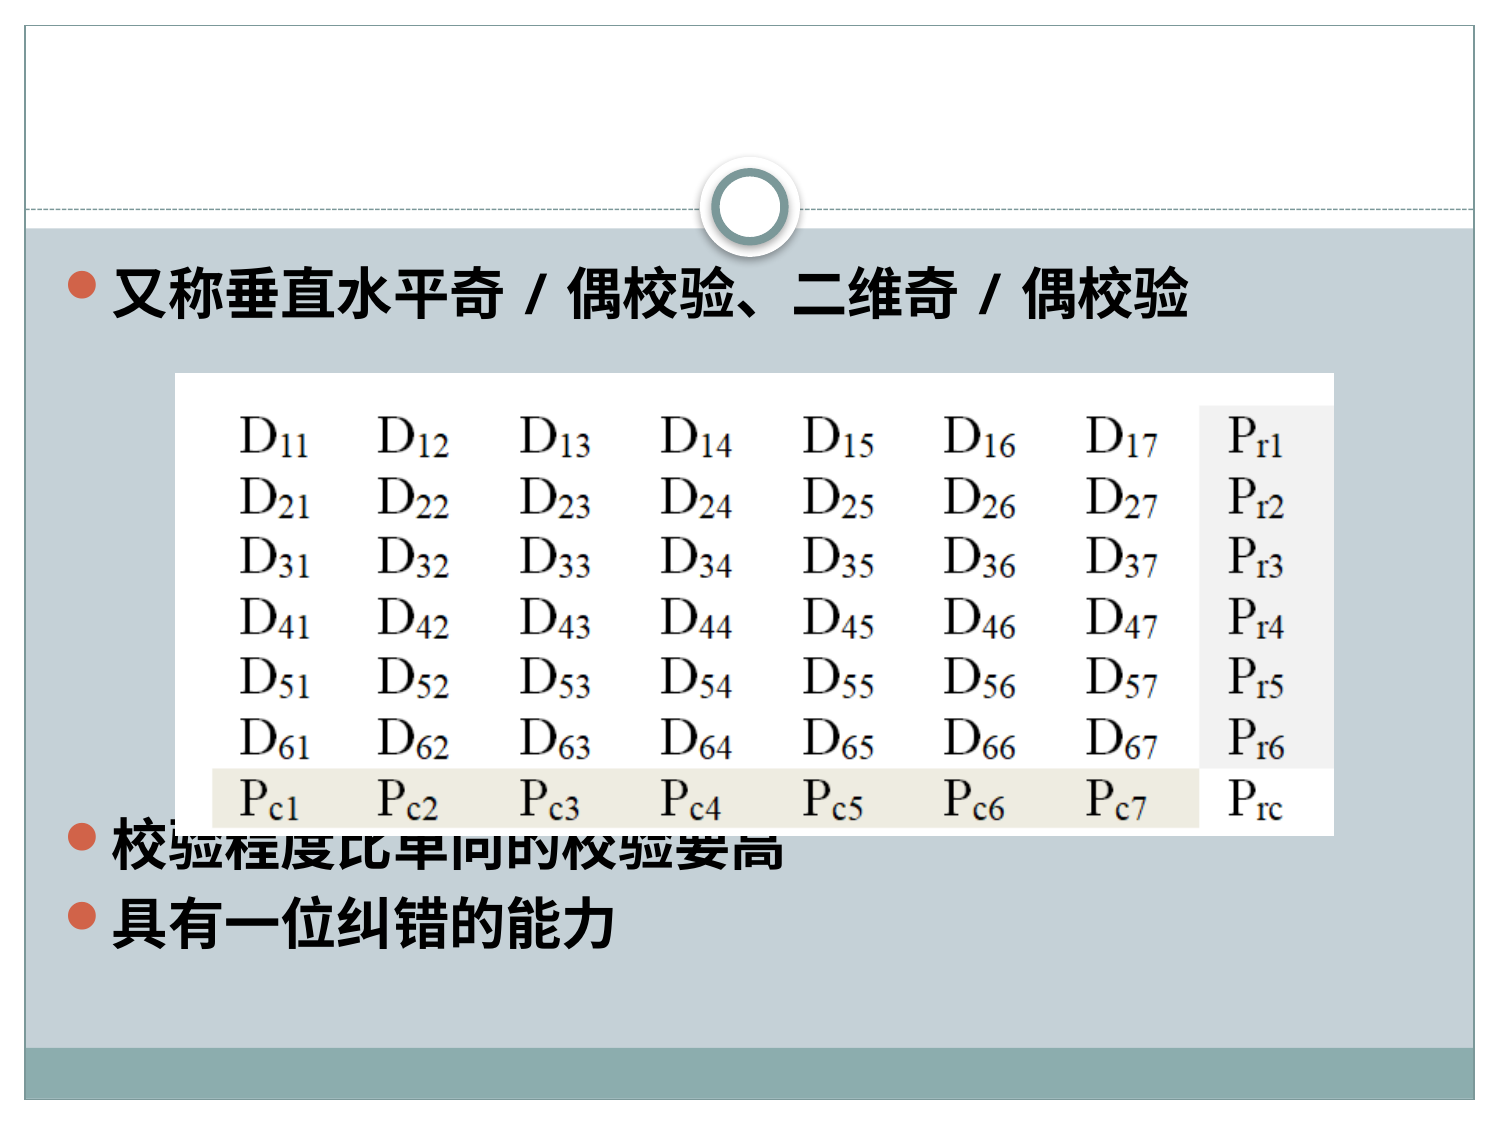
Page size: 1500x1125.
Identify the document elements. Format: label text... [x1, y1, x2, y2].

list 又称垂直水平奇/偶校验、二维奇/偶校验 校验程度比单向的校验要高 具有一位纠错的能力 [49, 250, 1445, 1001]
picture [174, 373, 1334, 837]
